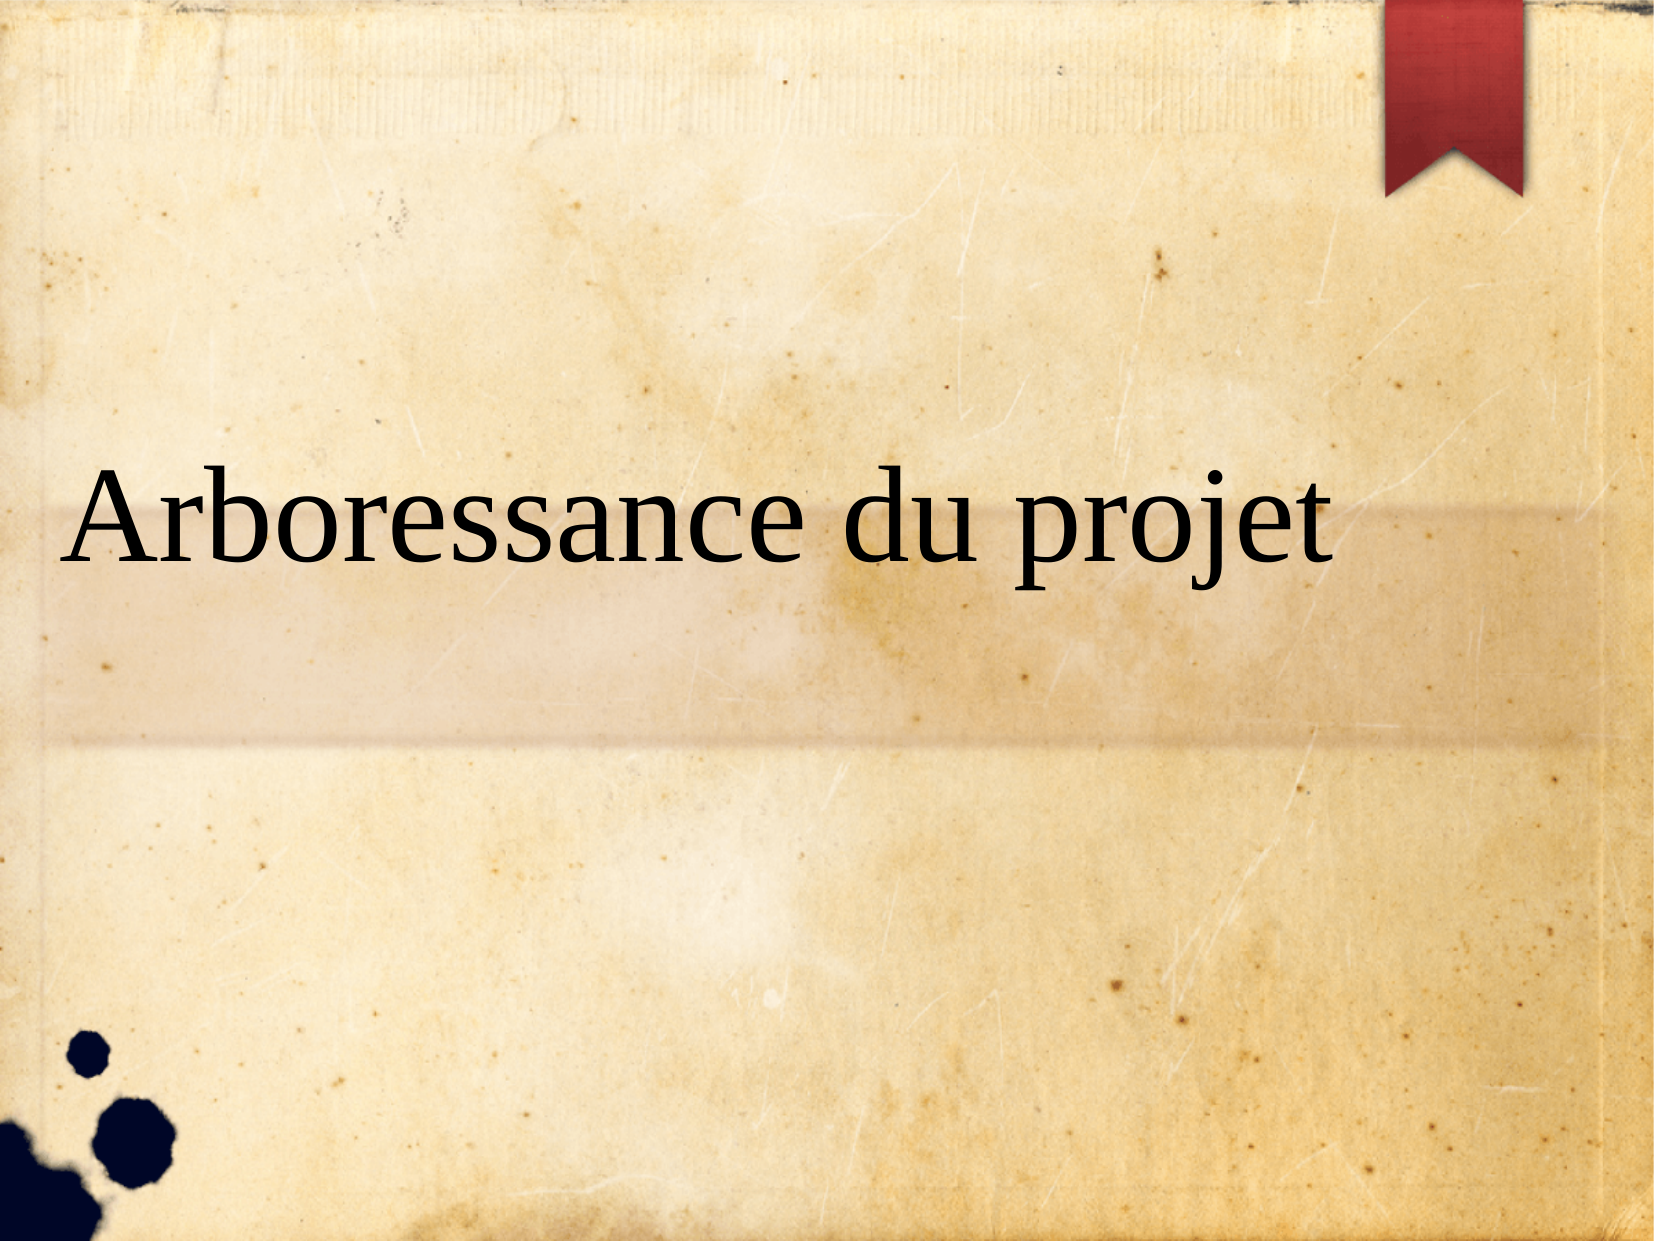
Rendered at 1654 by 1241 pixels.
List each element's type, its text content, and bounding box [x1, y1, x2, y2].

title Arboressance du projet [59, 413, 1594, 621]
picture [0, 0, 1654, 1241]
